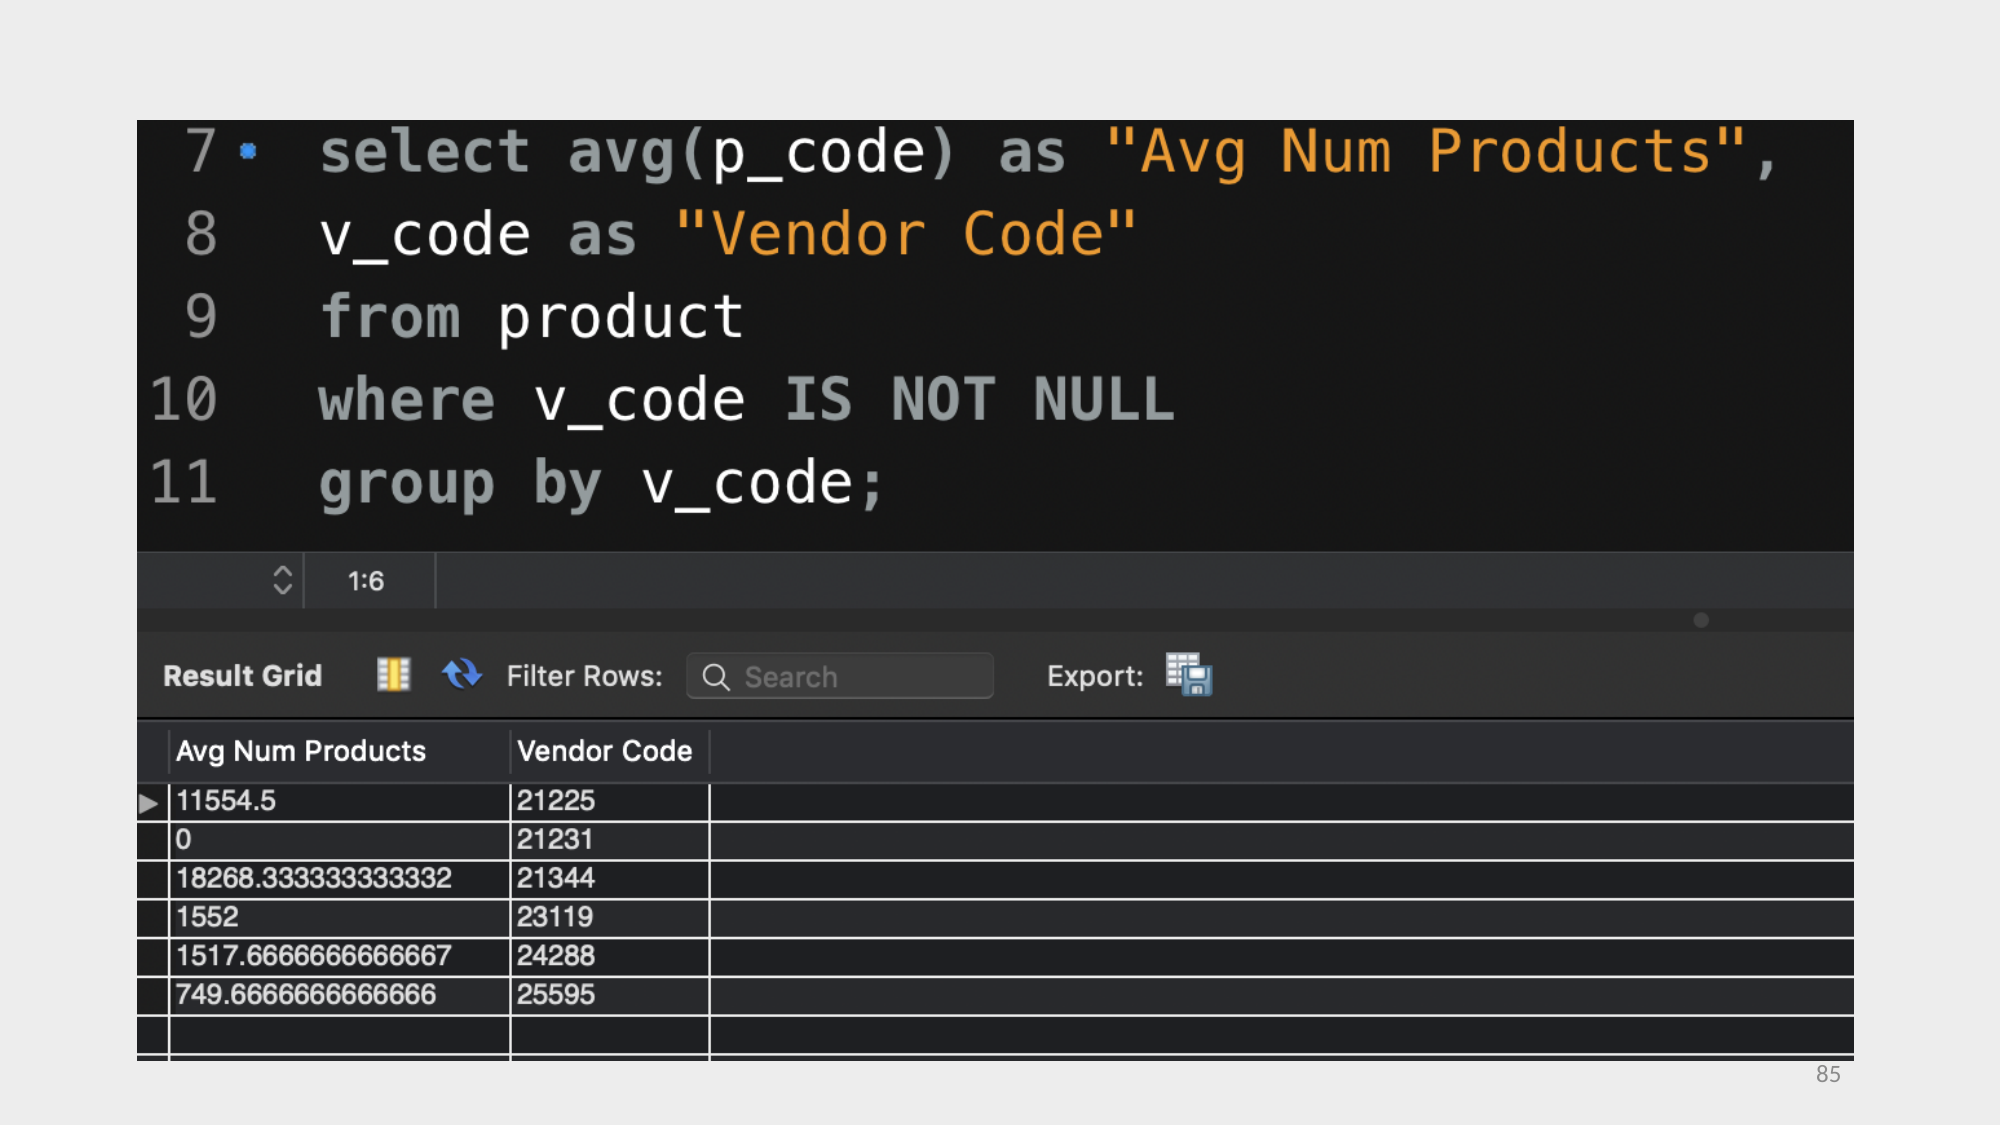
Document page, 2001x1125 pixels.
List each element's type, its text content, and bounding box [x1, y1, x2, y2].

slide_number 85 [1412, 1042, 1863, 1103]
picture [137, 120, 1854, 1061]
